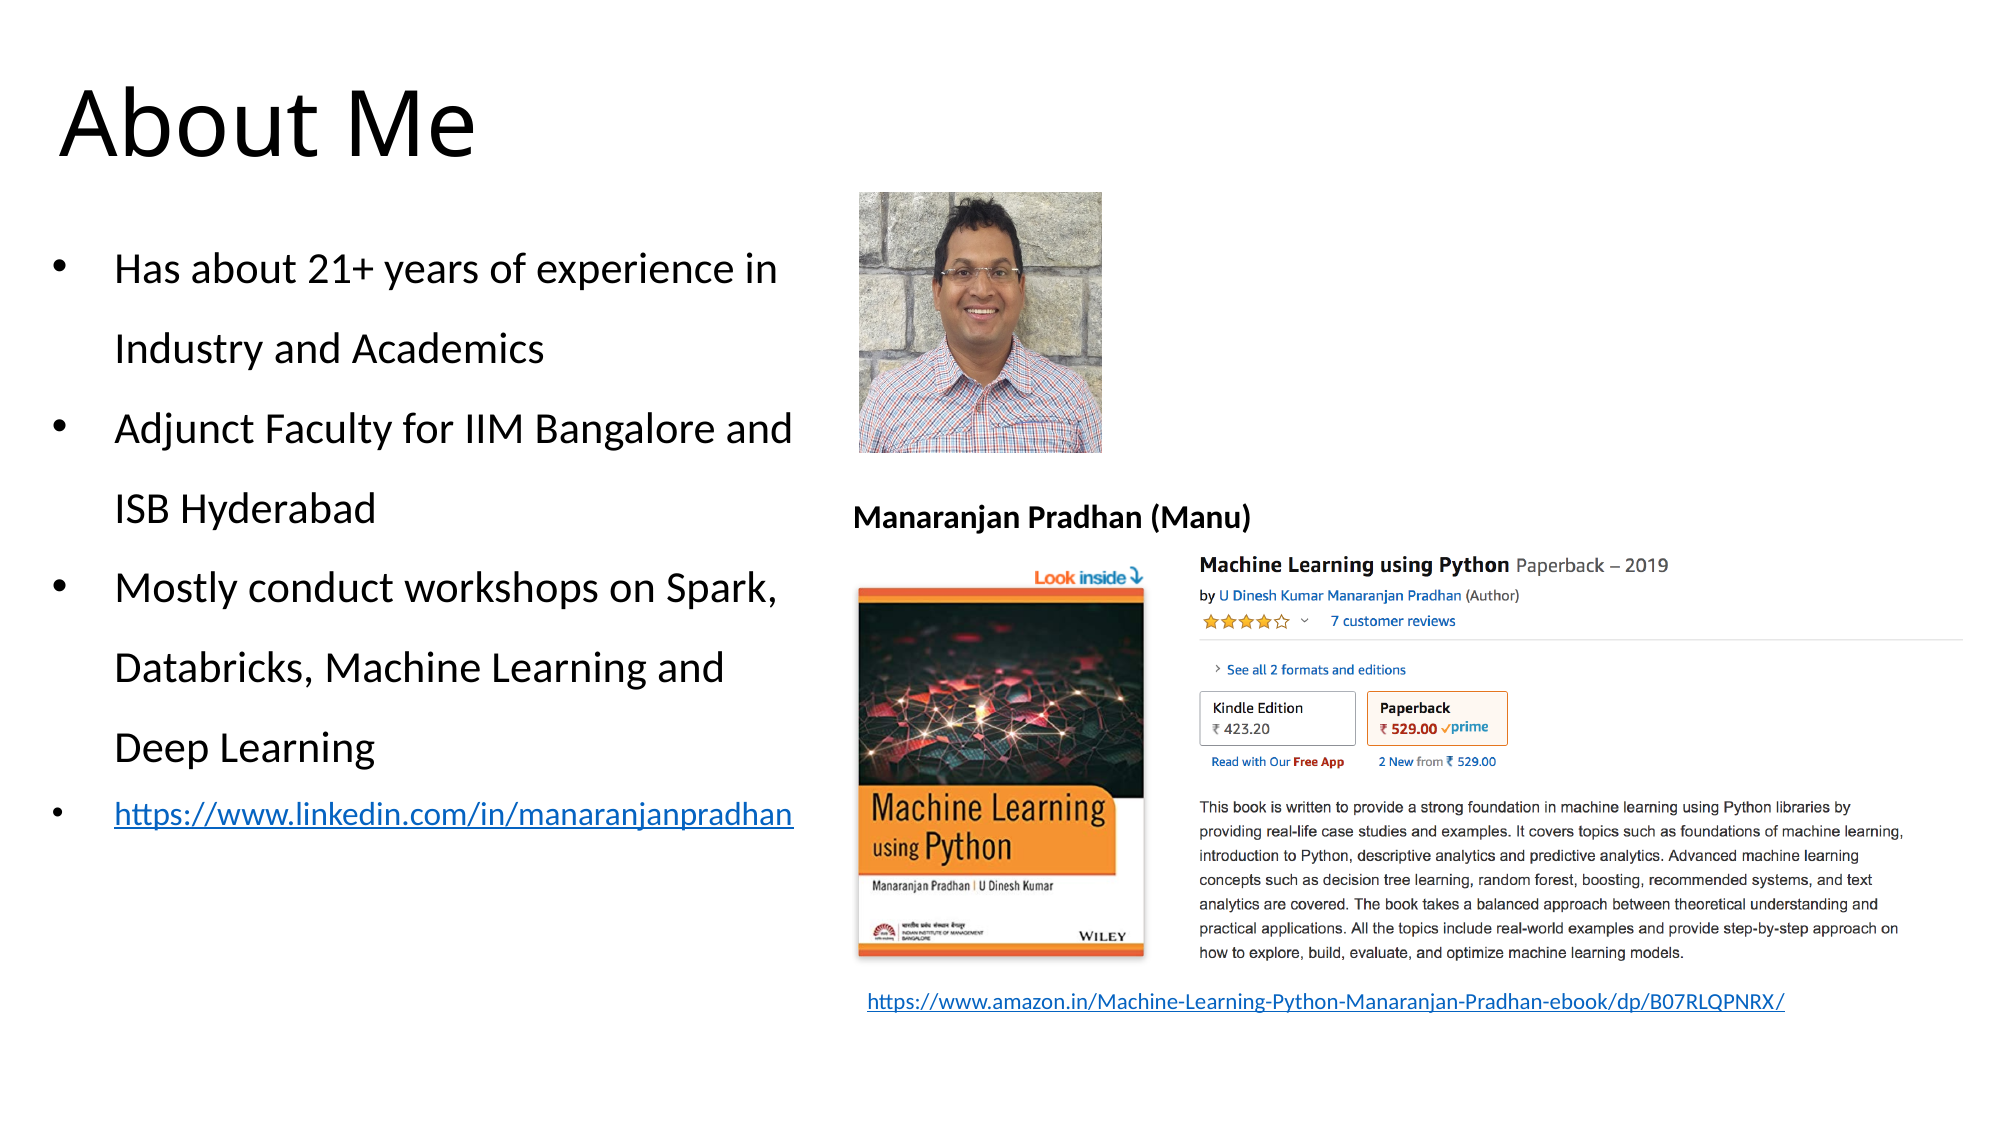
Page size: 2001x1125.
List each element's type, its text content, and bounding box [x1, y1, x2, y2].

text_box Has about 21+ years of experience in Industry and Academics Adjunct Faculty for IIM Bangalore and ISB Hyderabad Mostly conduct workshops on Spark, Databricks, Machine Learning and Deep Learning https://www.linkedin.com/in/manaranjanpradhan [37, 204, 822, 879]
text_box https://www.amazon.in/Machine-Learning-Python-Manaranjan-Pradhan-ebook/dp/B07RLQPNRX/ [852, 978, 1853, 1067]
title About Me [44, 33, 1917, 221]
text_box Manaranjan Pradhan (Manu) [838, 492, 1268, 543]
picture [852, 543, 1963, 972]
picture [859, 192, 1102, 453]
